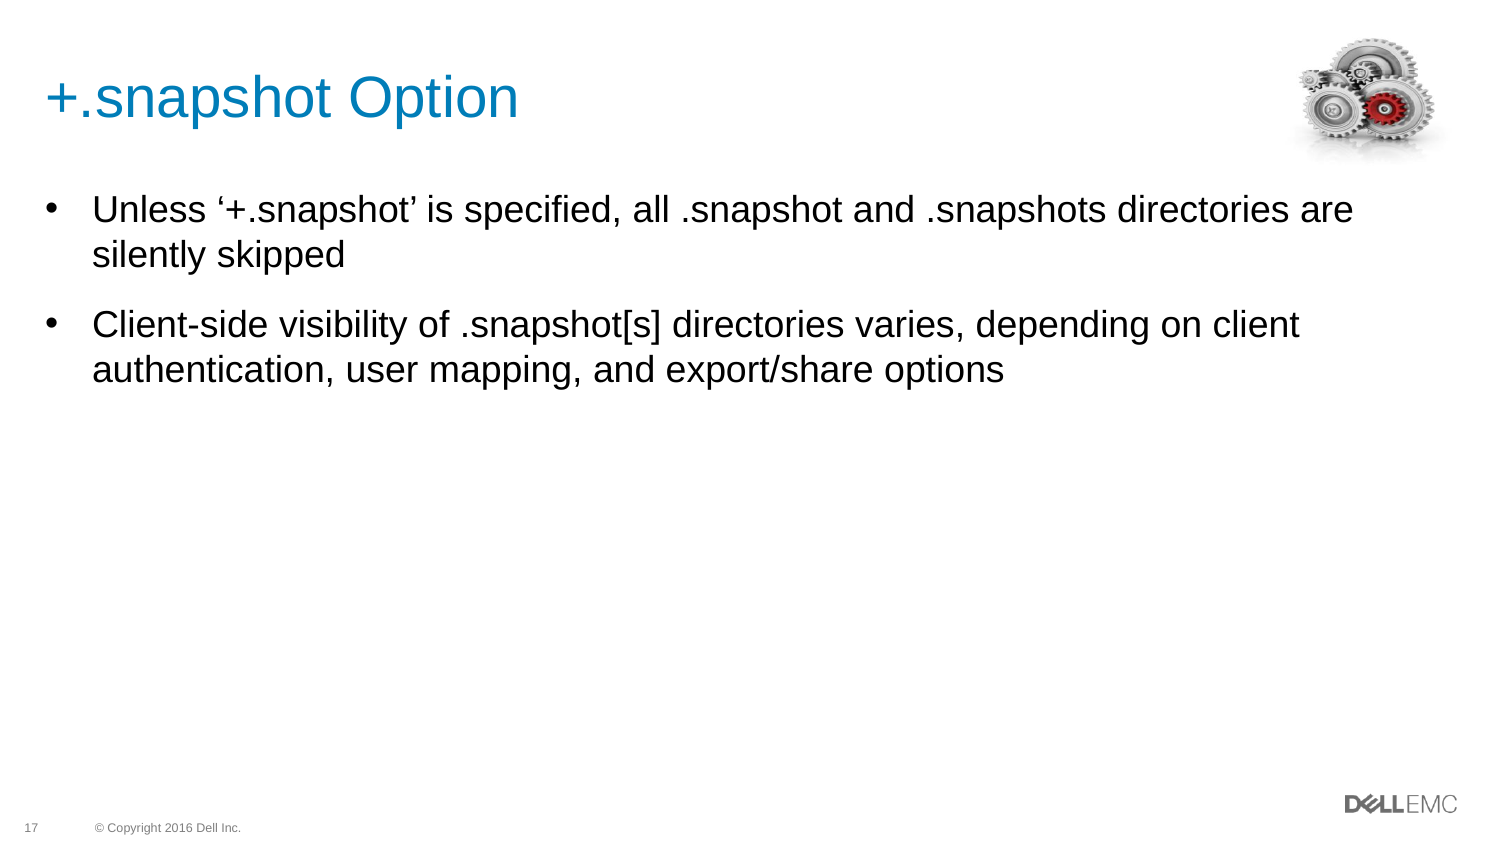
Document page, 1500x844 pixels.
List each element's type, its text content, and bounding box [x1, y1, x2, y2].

list Unless ‘+.snapshot’ is specified, all .snapshot and .snapshots directories are silently skipped Client-side visibility of .snapshot[s] directories varies, depending on client authentication, user mapping, and export/share options [45, 185, 1452, 772]
title +.snapshot Option [45, 43, 1270, 154]
picture [1275, 28, 1463, 169]
picture [1345, 793, 1457, 814]
